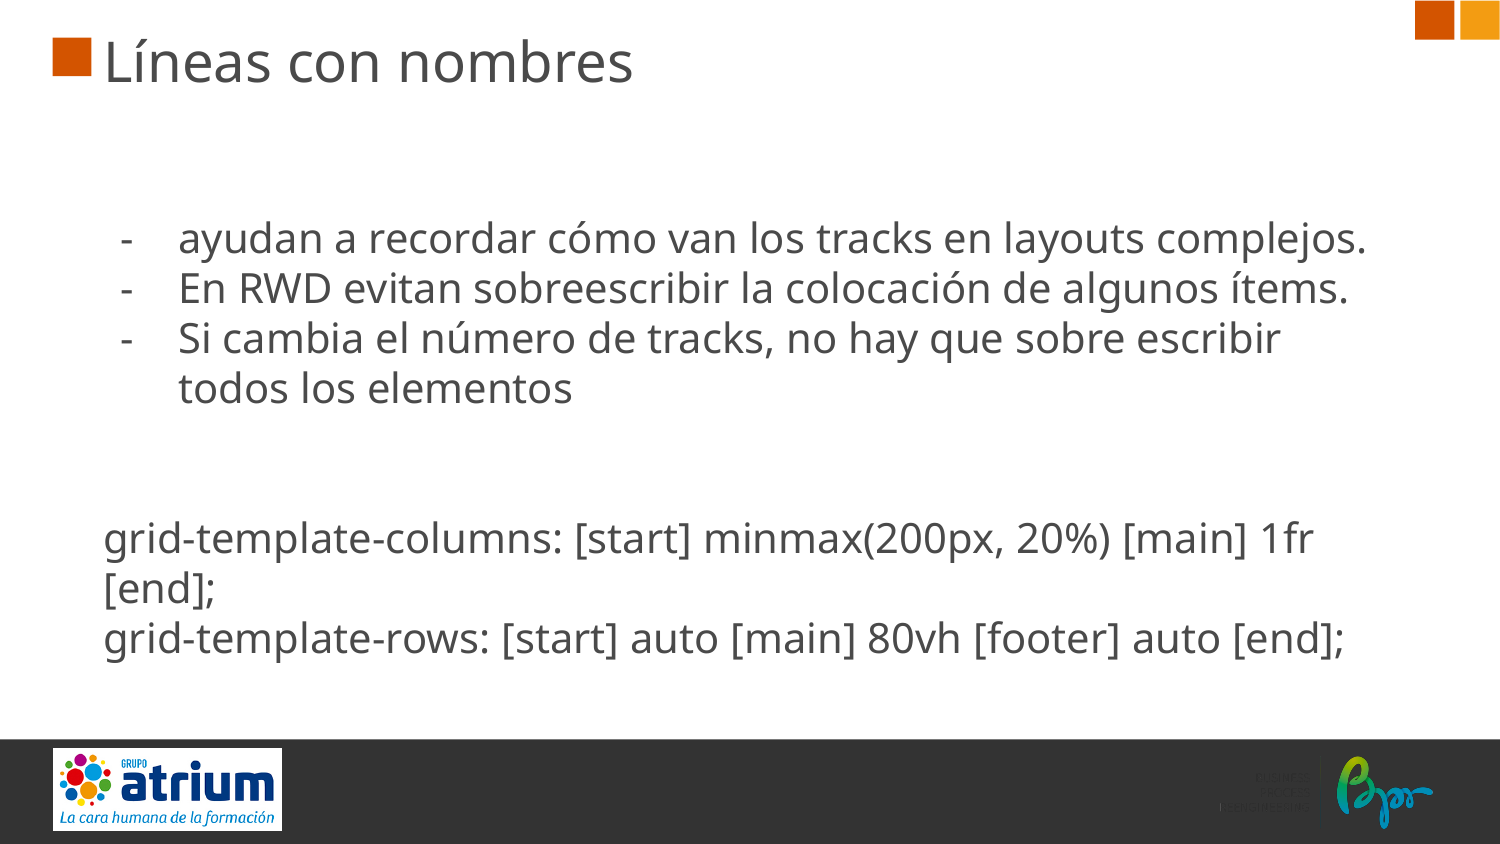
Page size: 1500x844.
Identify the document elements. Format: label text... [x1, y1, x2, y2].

list ayudan a recordar cómo van los tracks en layouts complejos. En RWD evitan sobreescribir la colocación de algunos ítems. Si cambia el número de tracks, no hay que sobre escribir todos los elementos grid-template-columns: [start] minmax(200px, 20%) [main] 1fr [end]; grid-template-rows: [start] auto [main] 80vh [footer] auto [end]; [94, 203, 1381, 618]
picture [1211, 750, 1442, 836]
title Líneas con nombres [94, 17, 1381, 107]
picture [53, 748, 282, 831]
